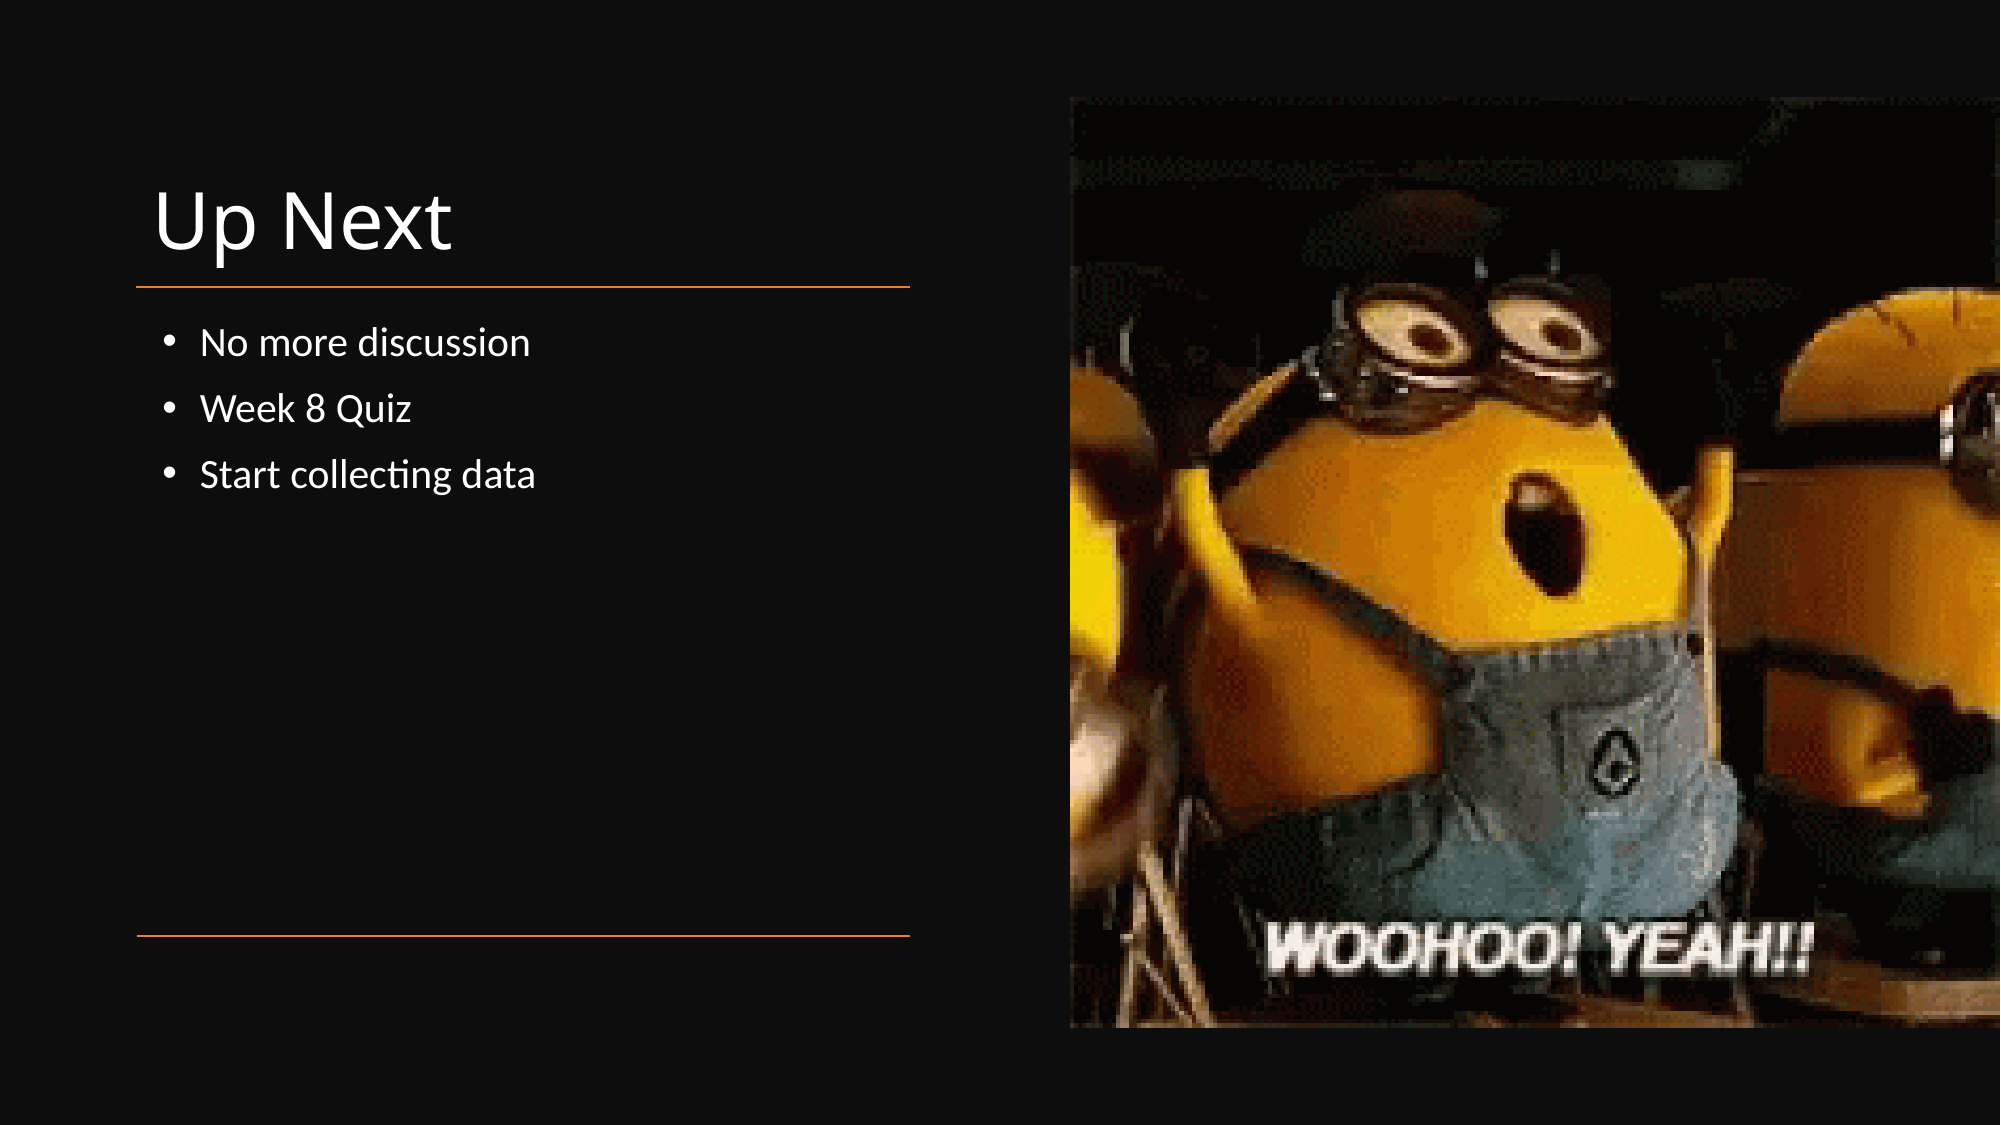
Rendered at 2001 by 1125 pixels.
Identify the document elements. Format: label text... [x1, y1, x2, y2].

list No more discussion Week 8 Quiz Start collecting data [147, 313, 900, 912]
picture [1070, 97, 2000, 1028]
title Up Next [137, 73, 910, 275]
text_box [0, 0, 2000, 1125]
